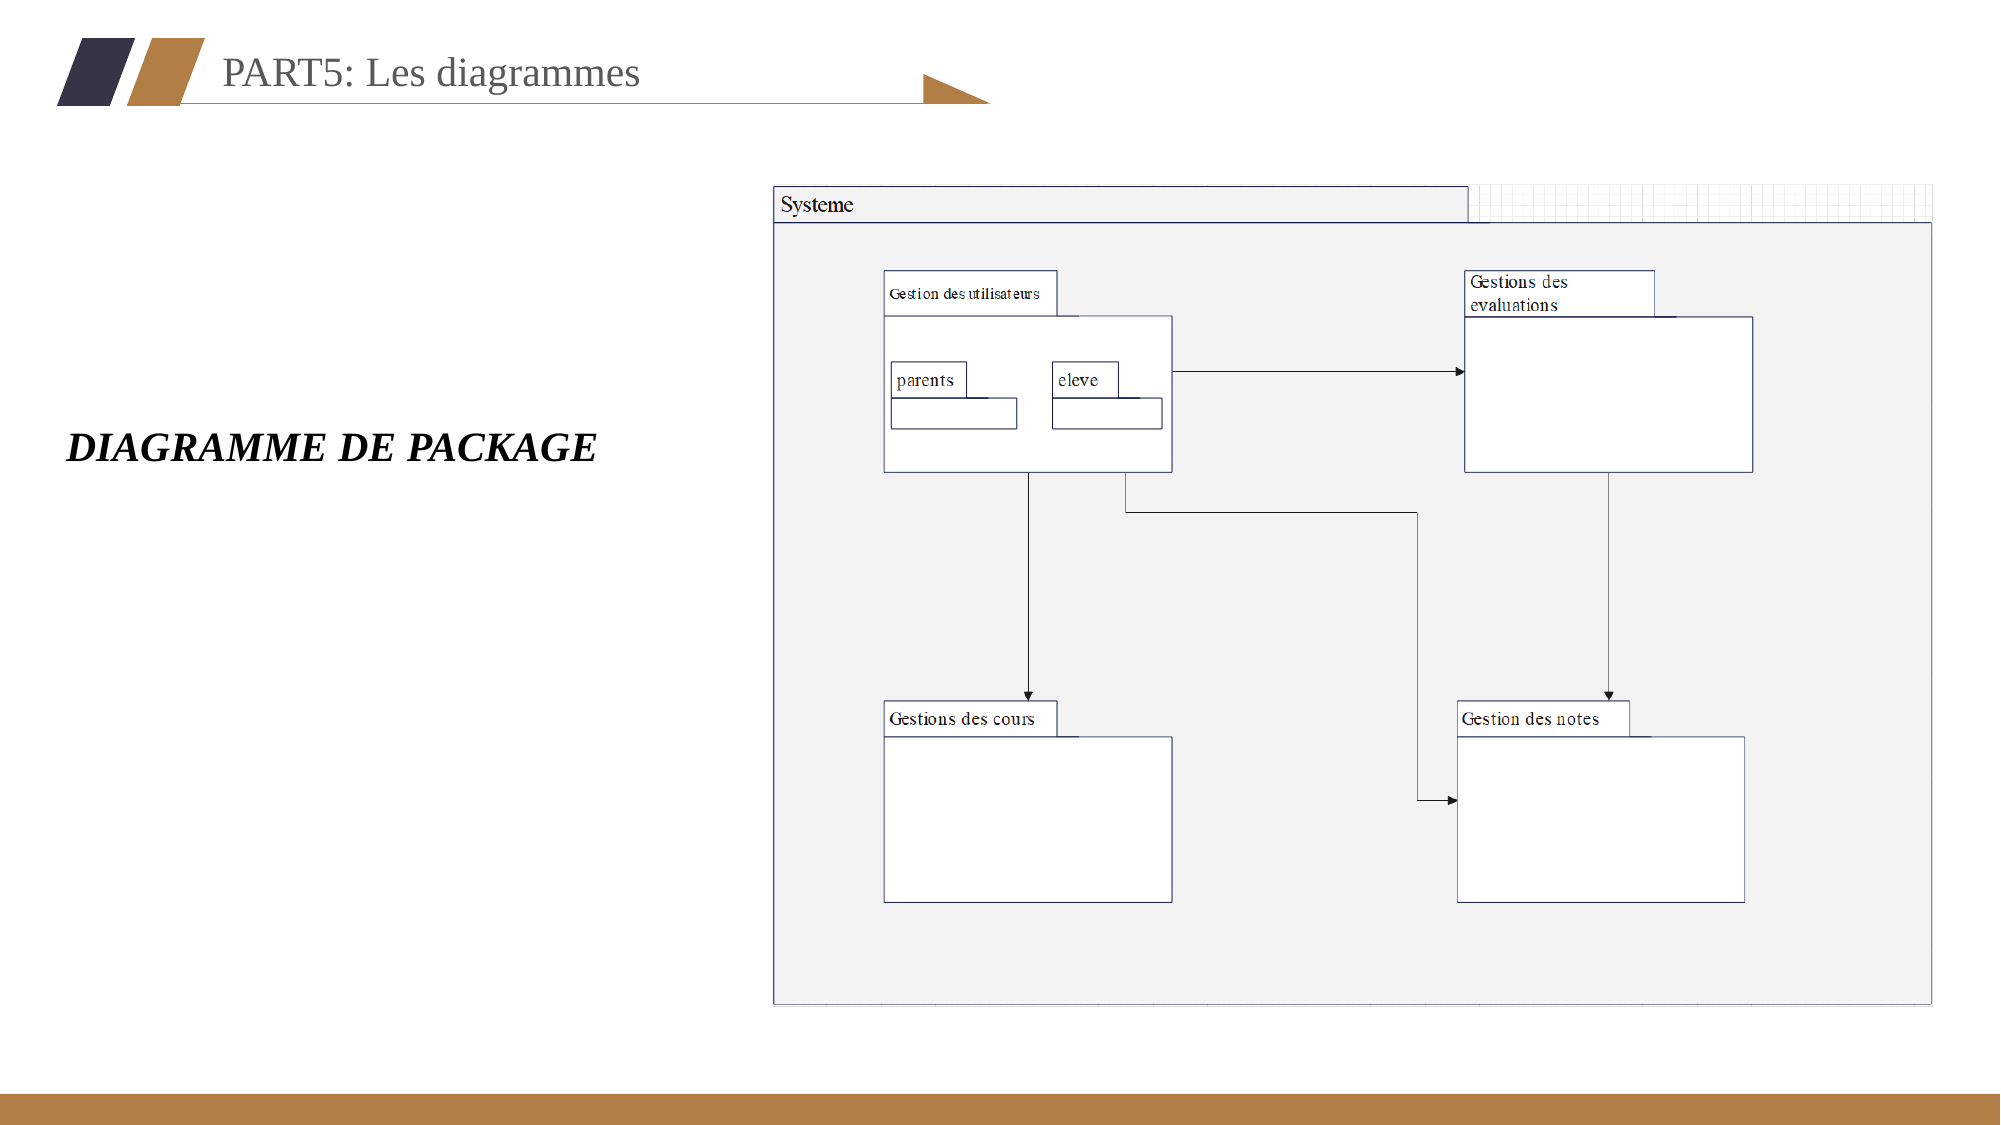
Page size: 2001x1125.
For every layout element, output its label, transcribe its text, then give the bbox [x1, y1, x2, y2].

picture [729, 159, 1956, 1022]
text_box PART5: Les diagrammes [207, 27, 939, 103]
text_box DIAGRAMME DE PACKAGE [51, 412, 108, 527]
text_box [108, 274, 729, 918]
